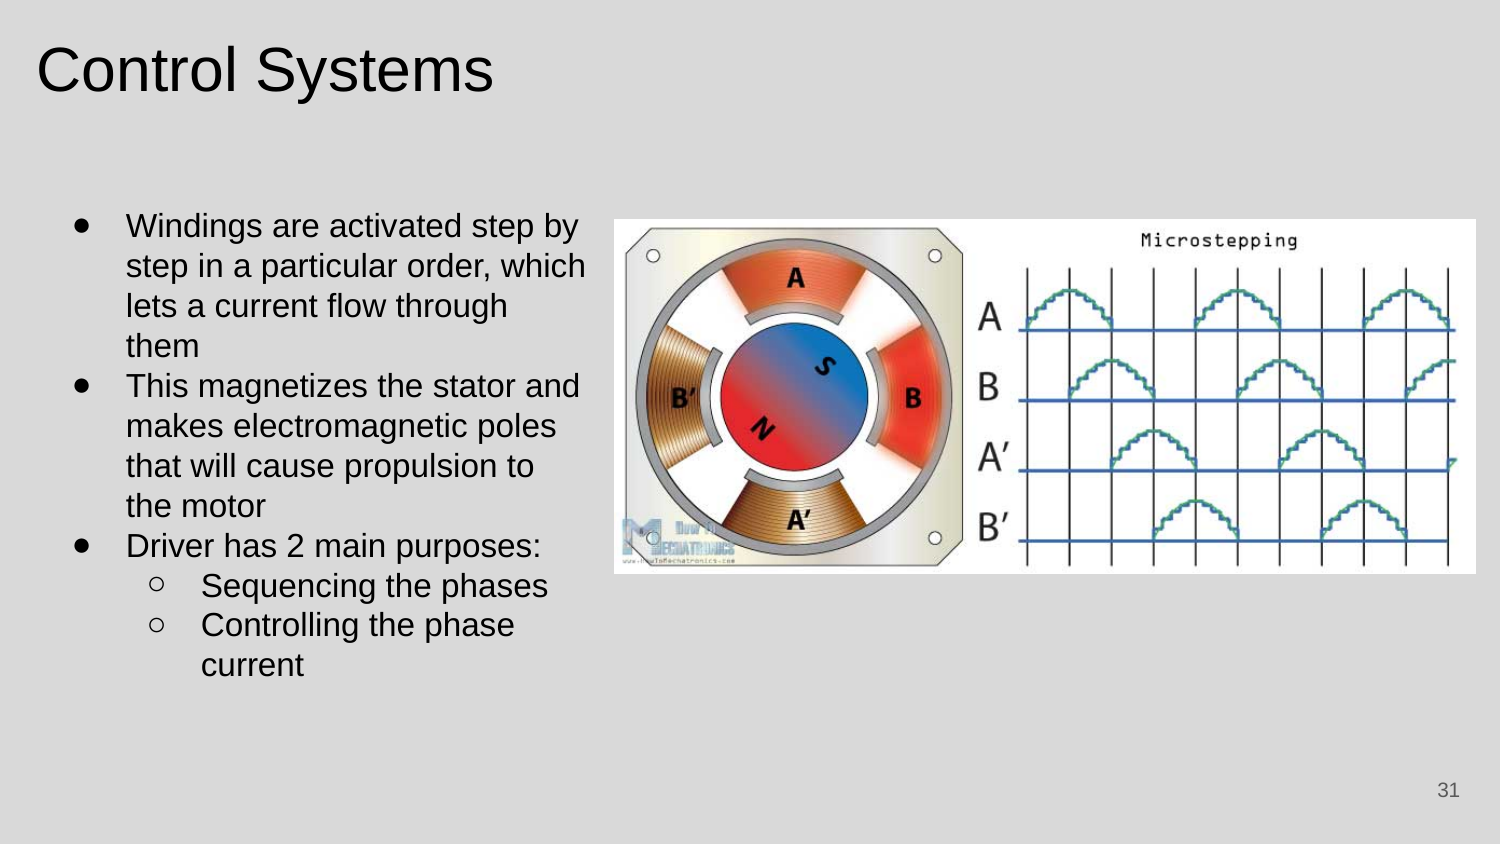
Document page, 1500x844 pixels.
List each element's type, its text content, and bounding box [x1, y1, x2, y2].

text_box Windings are activated step by step in a particular order, which lets a current flow through them This magnetizes the stator and makes electromagnetic poles that will cause propulsion to the motor Driver has 2 main purposes: Sequencing the phases Controlling the phase current [35, 189, 604, 833]
picture [614, 219, 1476, 575]
slide_number 31 [1385, 756, 1476, 822]
text_box Control Systems [21, 14, 1354, 110]
